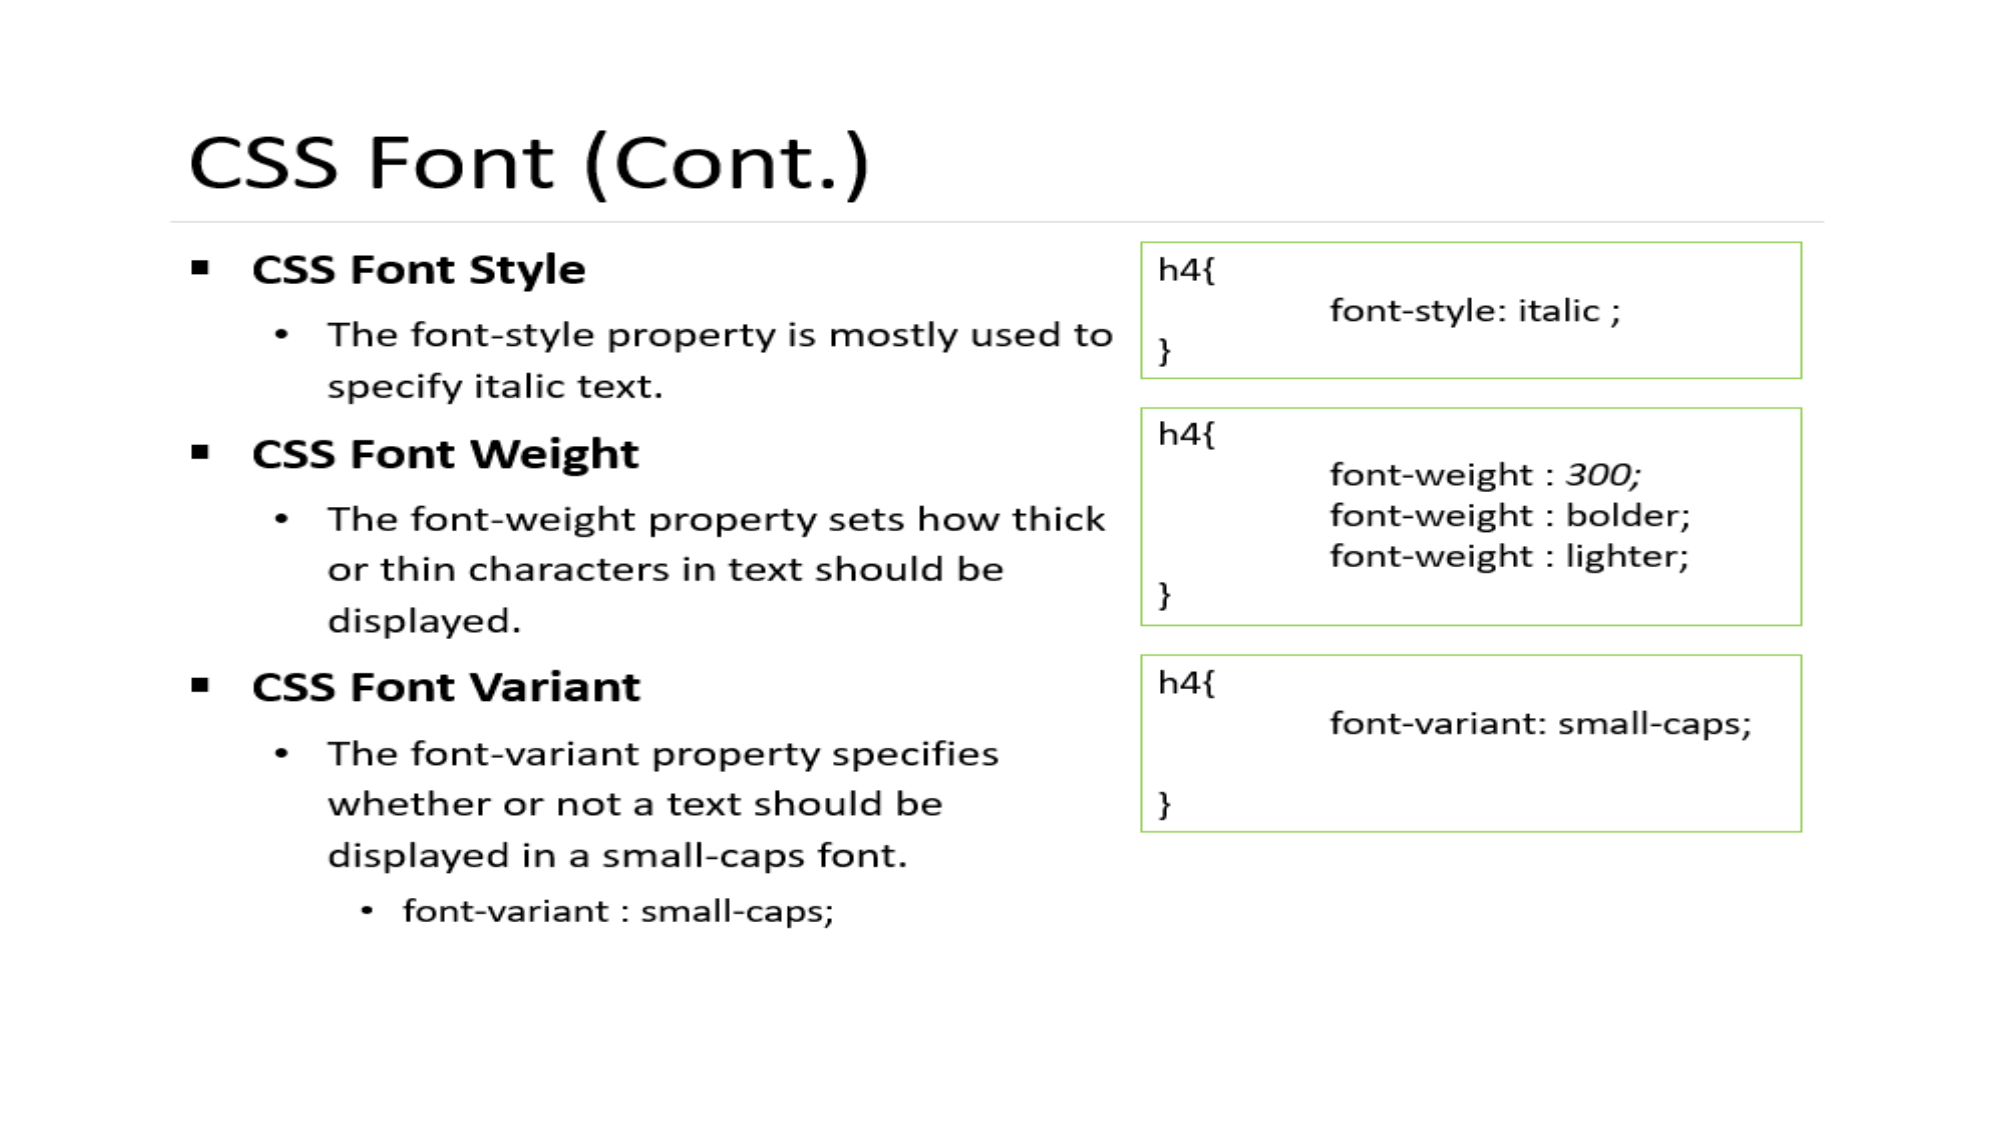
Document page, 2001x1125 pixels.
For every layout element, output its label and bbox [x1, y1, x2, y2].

picture [154, 101, 1837, 958]
